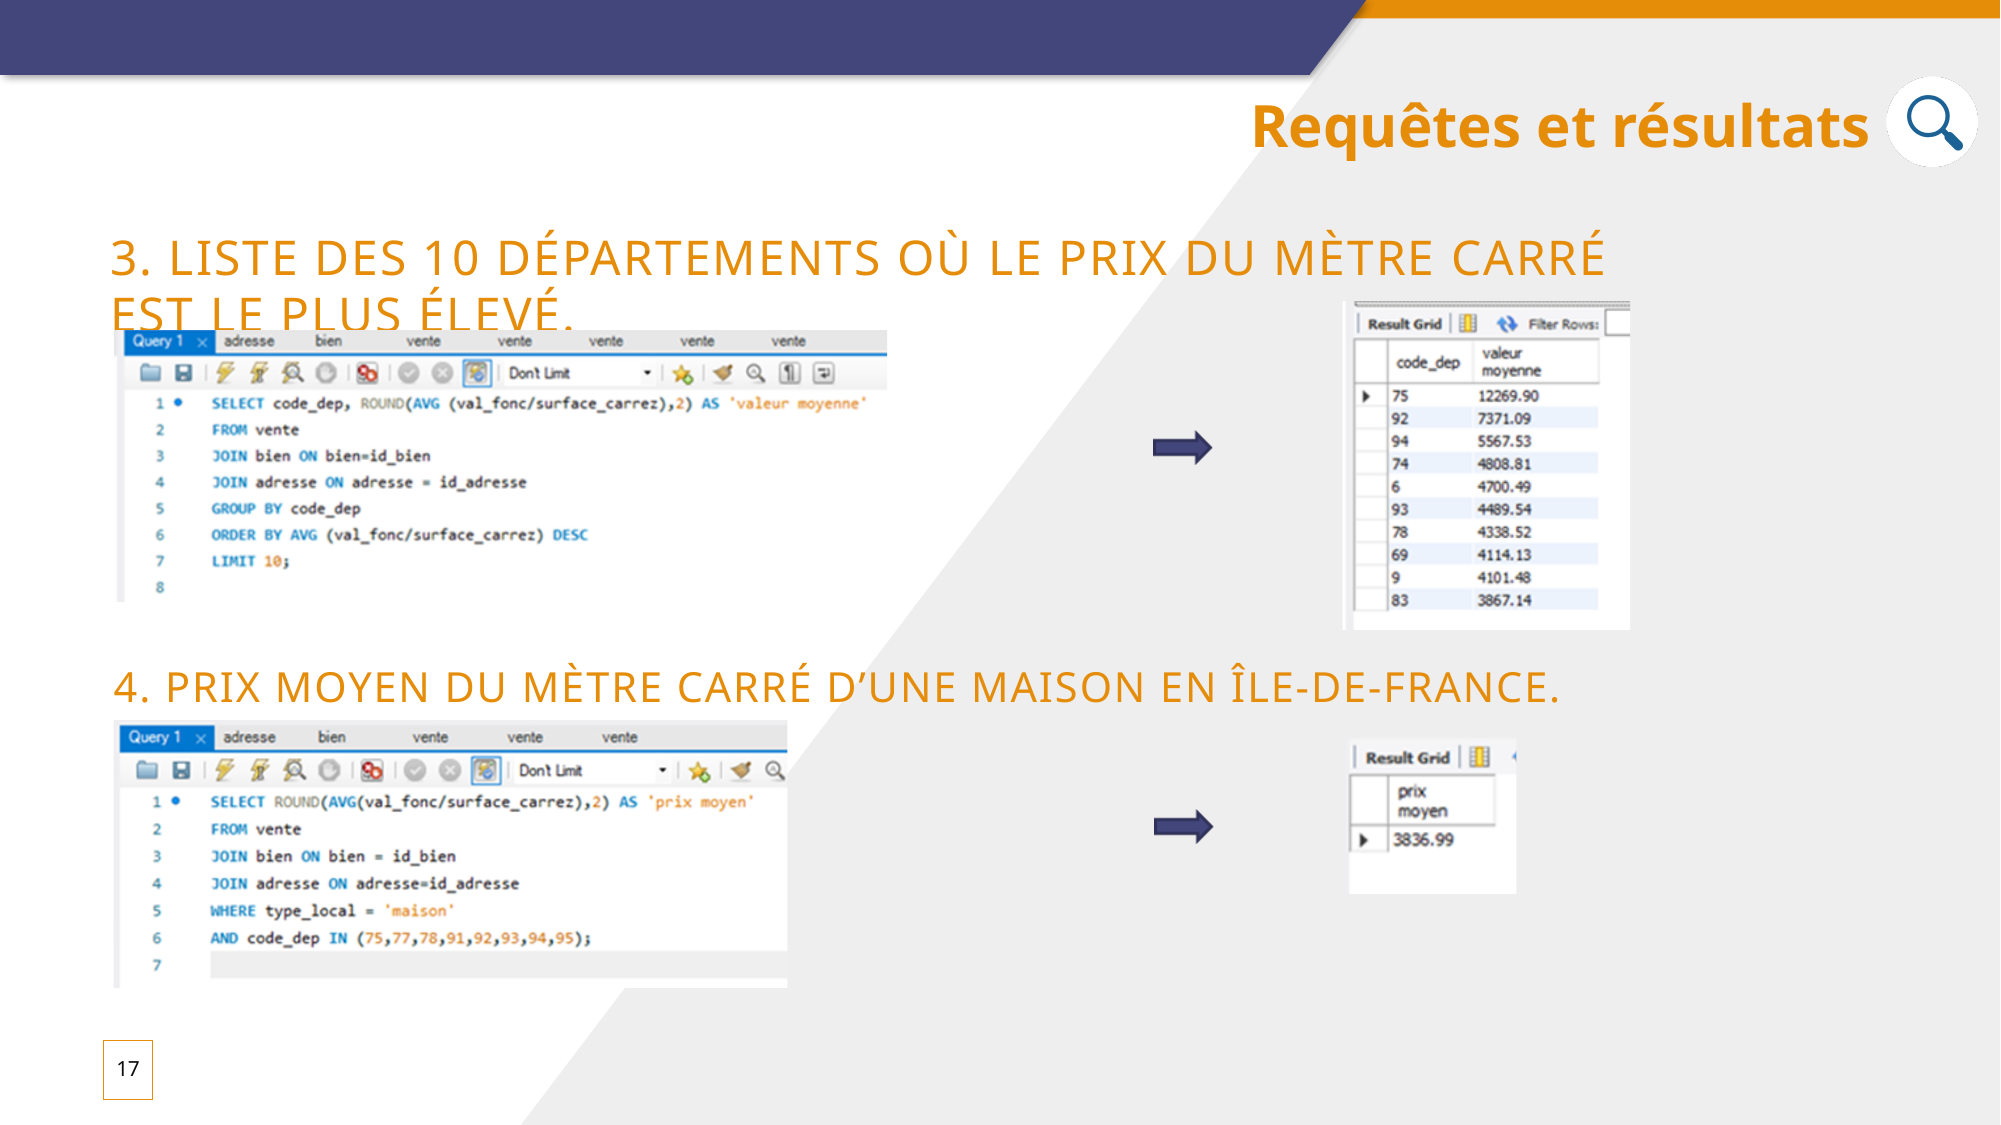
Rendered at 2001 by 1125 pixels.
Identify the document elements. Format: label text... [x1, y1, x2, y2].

picture [1153, 429, 1213, 466]
picture [113, 720, 788, 989]
text_box Requêtes et résultats [113, 89, 1887, 206]
text_box 4. Prix moyen du mètre carré d’une maison en Île-de-France. [98, 604, 1872, 721]
text_box 3. Liste des 10 départements où le prix du mètre carré est le plus élevé. [95, 219, 1650, 311]
picture [1886, 76, 1978, 168]
slide_number 17 [103, 1040, 153, 1100]
picture [113, 330, 888, 602]
picture [1342, 301, 1631, 630]
picture [1154, 807, 1214, 845]
picture [1342, 737, 1517, 894]
